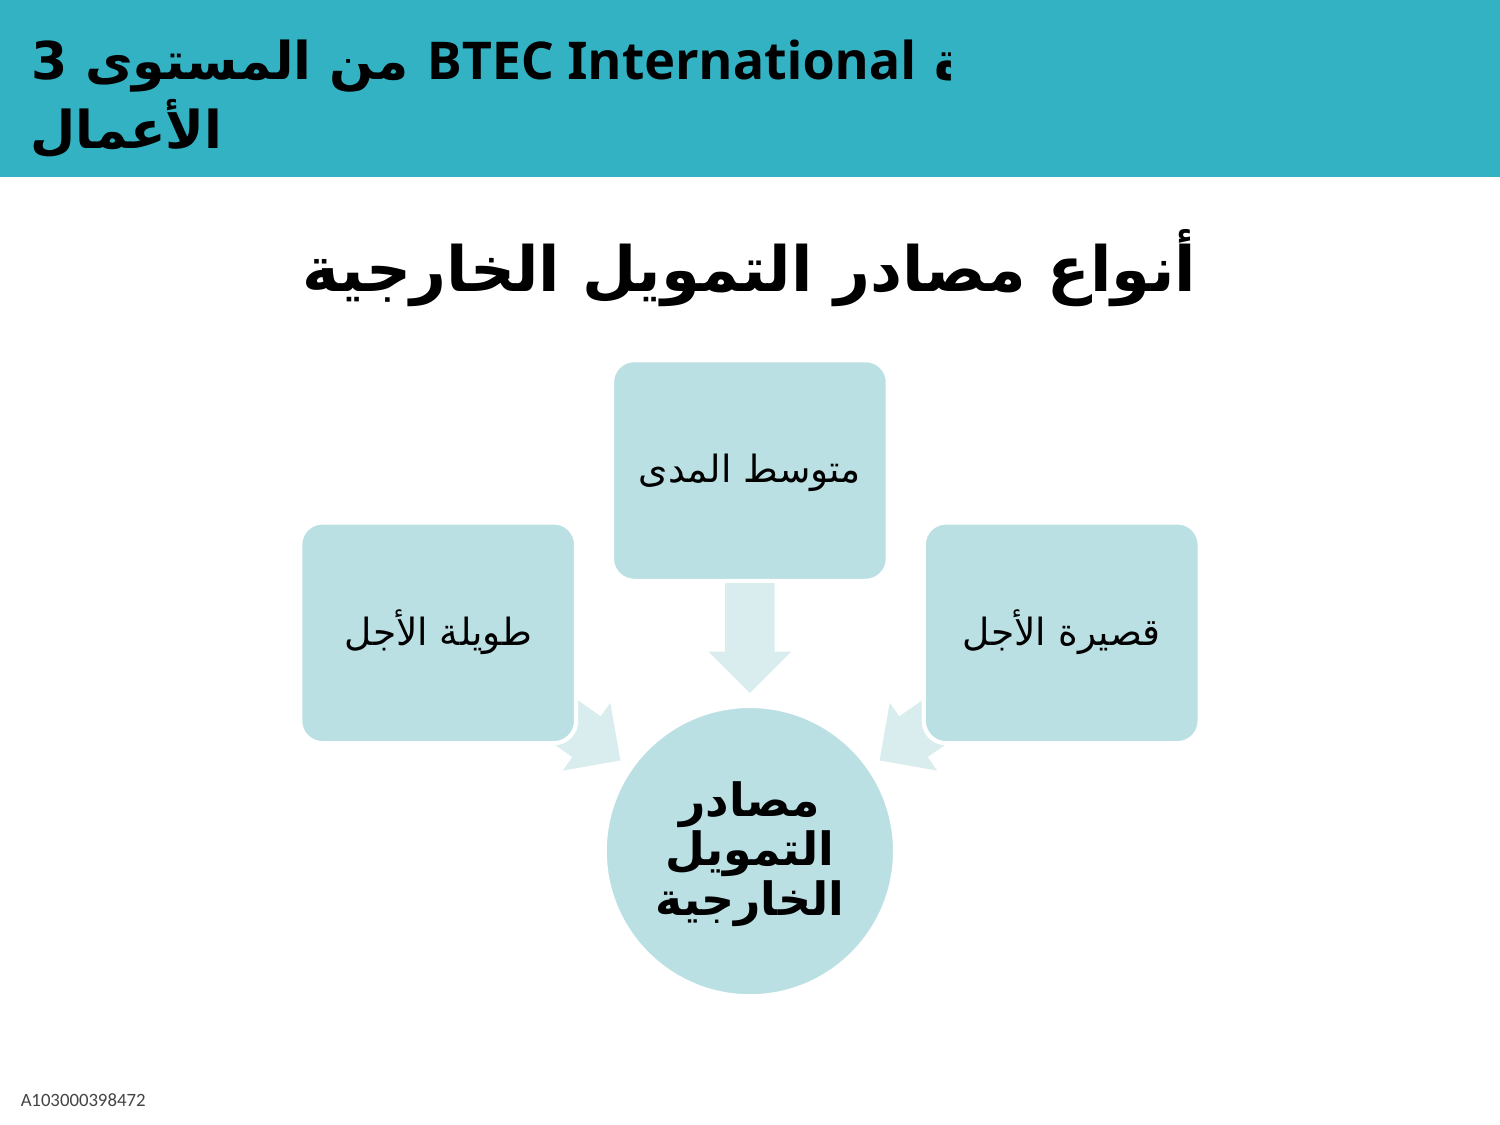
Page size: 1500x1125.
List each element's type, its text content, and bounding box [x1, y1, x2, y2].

title أنواع مصادر التمويل الخارجية [75, 196, 1425, 338]
text_box A103000398472 [5, 1083, 183, 1119]
picture [0, 0, 1500, 177]
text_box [299, 359, 1200, 997]
